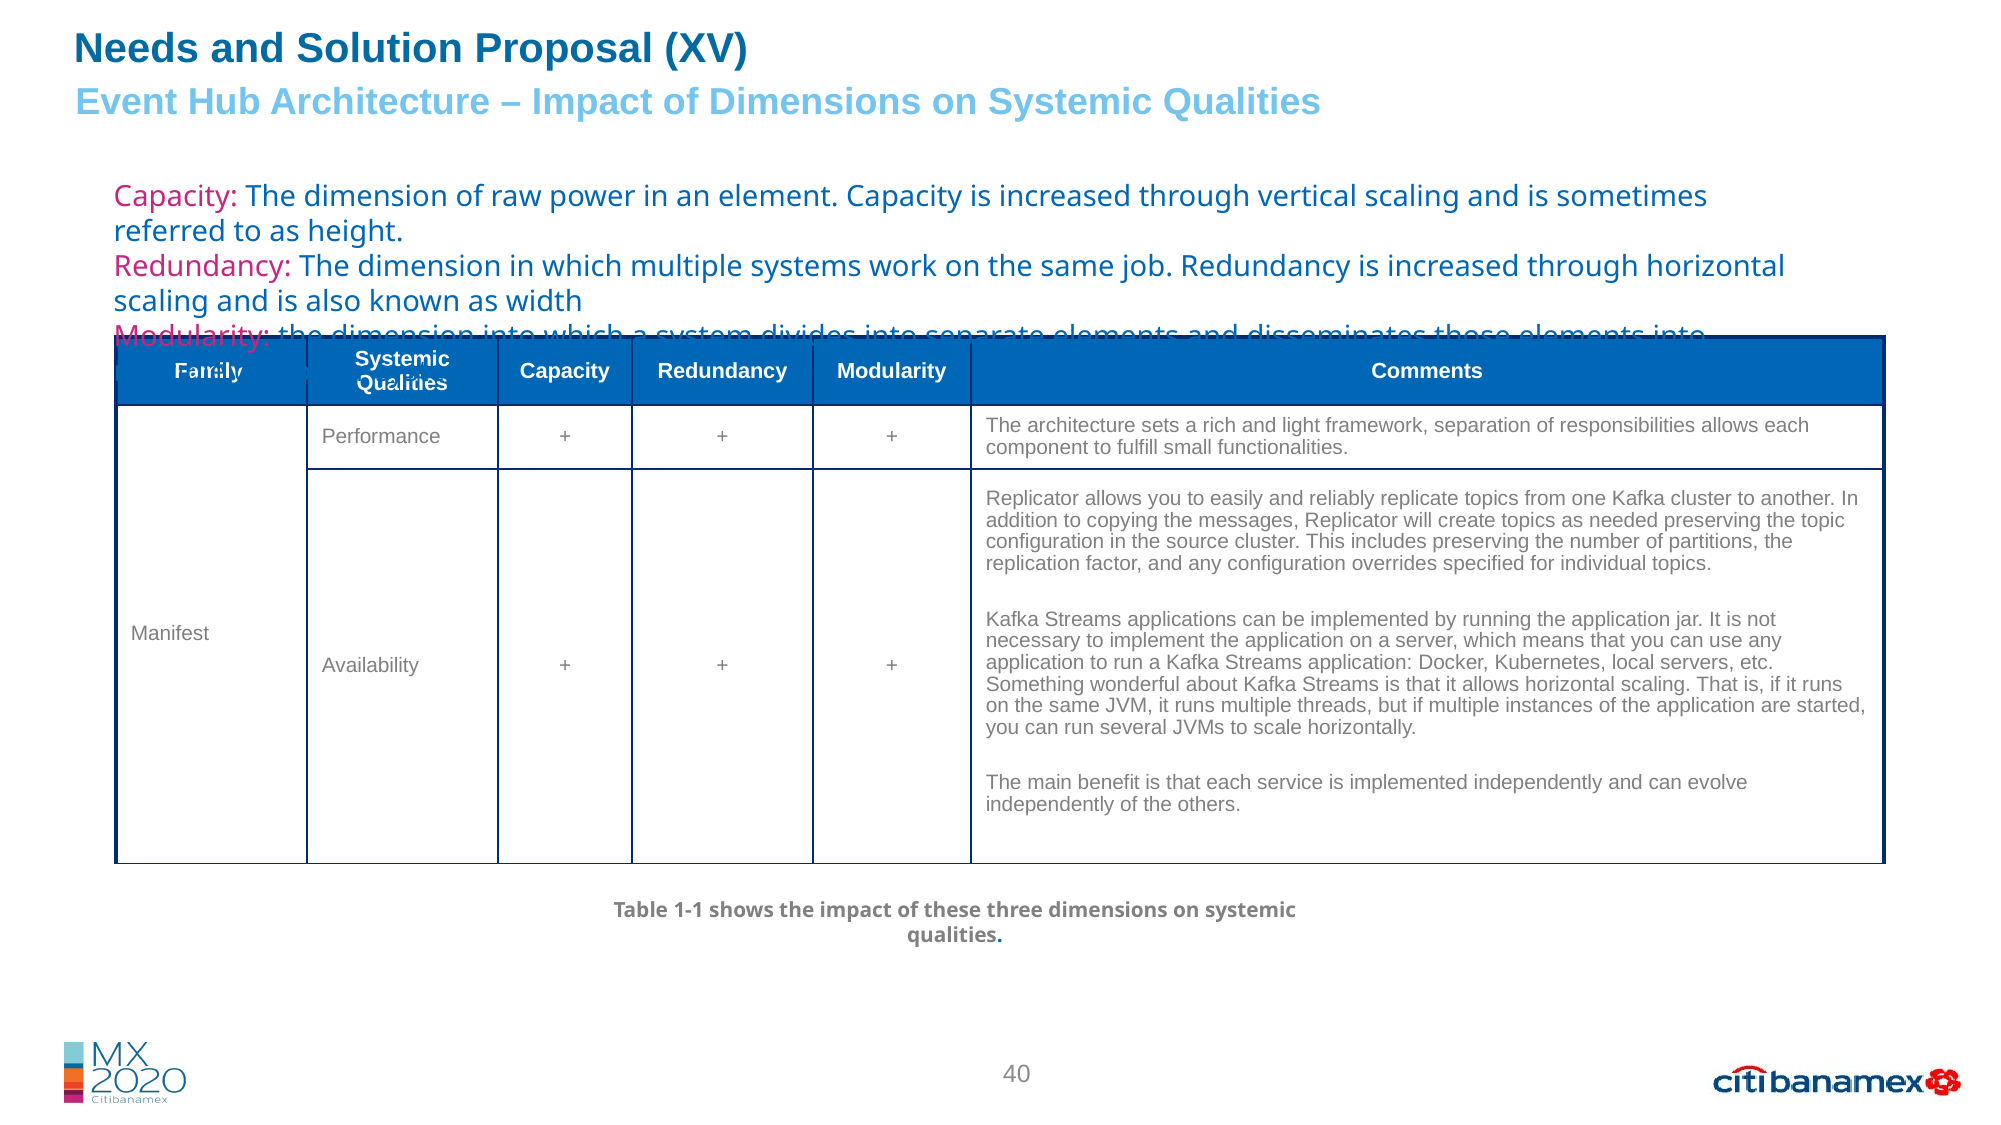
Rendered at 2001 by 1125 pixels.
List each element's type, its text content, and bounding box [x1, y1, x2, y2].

picture [1707, 1063, 1964, 1097]
text_box Capacity: The dimension of raw power in an element. Capacity is increased through vertical scaling and is sometimes referred to as height. Redundancy: The dimension in which multiple systems work on the same job. Redundancy is increased through horizontal scaling and is also known as width Modularity: the dimension into which a system divides into separate elements and disseminates those elements into multiple computer systems [98, 162, 1812, 402]
table_cell Availability [308, 470, 497, 863]
text_box Event Hub Architecture – Impact of Dimensions on Systemic Qualities [67, 69, 1398, 130]
picture [131, 1042, 144, 1050]
text_box Needs and Solution Proposal (XV) [66, 13, 1311, 79]
table_cell + [499, 470, 631, 863]
table_header Comments [972, 339, 1882, 404]
table_cell Performance [308, 406, 497, 468]
table_cell + [633, 470, 812, 863]
table_cell Manifest [118, 406, 306, 863]
table_cell + [814, 470, 970, 863]
table_cell + [814, 406, 970, 468]
table_cell + [499, 406, 631, 468]
picture [97, 1042, 117, 1060]
text_box Table 1-1 shows the impact of these three dimensions on systemic qualities. [586, 899, 1324, 945]
picture [64, 1042, 186, 1103]
table_cell + [633, 406, 812, 468]
table_cell The architecture sets a rich and light framework, separation of responsibilities allows each component to fulfill small functionalities. [972, 406, 1882, 468]
table_cell Replicator allows you to easily and reliably replicate topics from one Kafka cluster to another. In addition to copying the messages, Replicator will create topics as needed preserving the topic configuration in the source cluster. This includes preserving the number of partitions, the replication factor, and any configuration overrides specified for individual topics. Kafka Streams applications can be implemented by running the application jar. It is not necessary to implement the application on a server, which means that you can use any application to run a Kafka Streams application: Docker, Kubernetes, local servers, etc. Something wonderful about Kafka Streams is that it allows horizontal scaling. That is, if it runs on the same JVM, it runs multiple threads, but if multiple instances of the application are started, you can run several JVMs to scale horizontally. The main benefit is that each service is implemented independently and can evolve independently of the others. [972, 470, 1882, 863]
